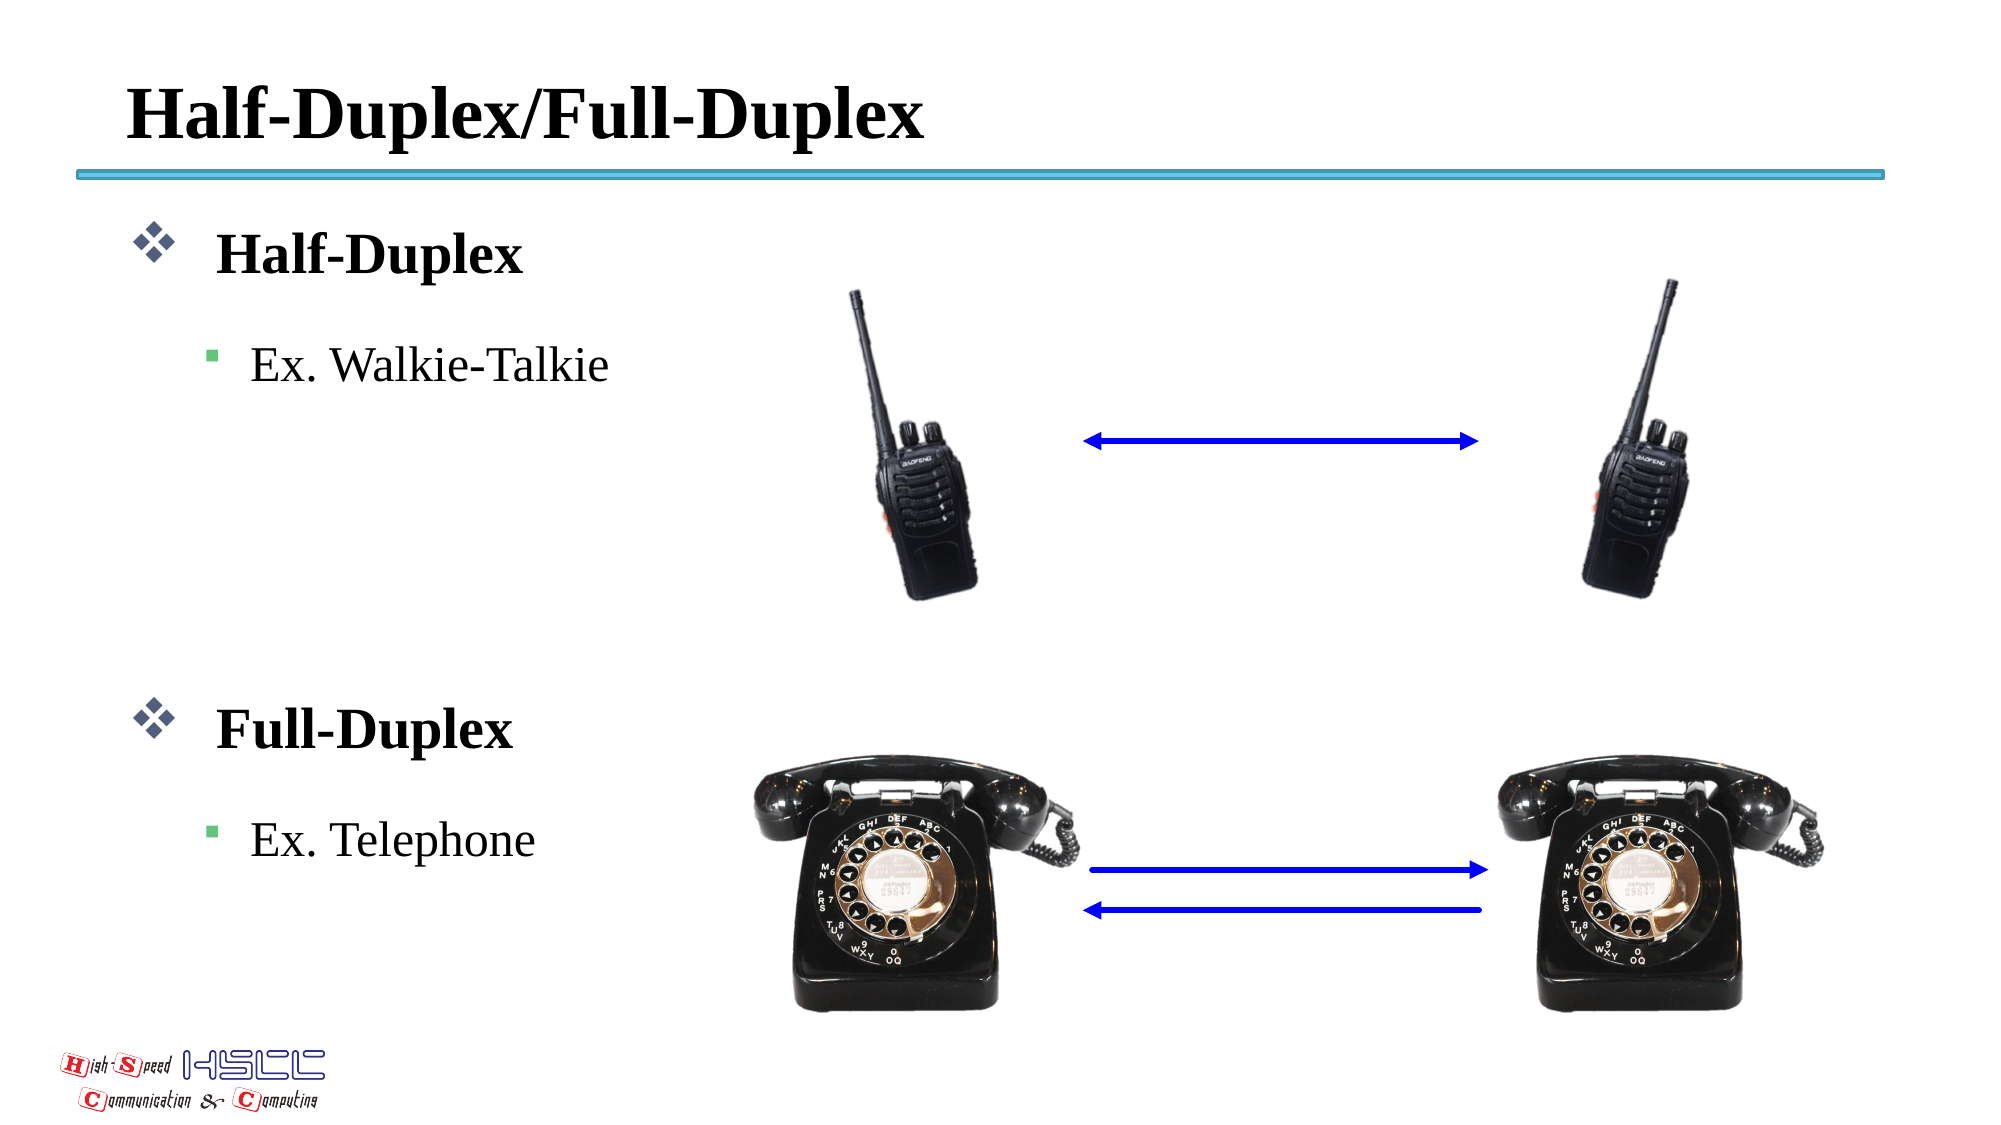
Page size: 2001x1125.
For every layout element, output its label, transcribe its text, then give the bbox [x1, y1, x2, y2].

picture [1535, 244, 1780, 639]
list Half-Duplex Ex. Walkie-Talkie Full-Duplex Ex. Telephone [111, 172, 1522, 992]
picture [791, 244, 1036, 639]
picture [744, 709, 1084, 1049]
title Half-Duplex/Full-Duplex [111, 55, 1522, 172]
picture [60, 1050, 325, 1112]
picture [1488, 709, 1827, 1049]
